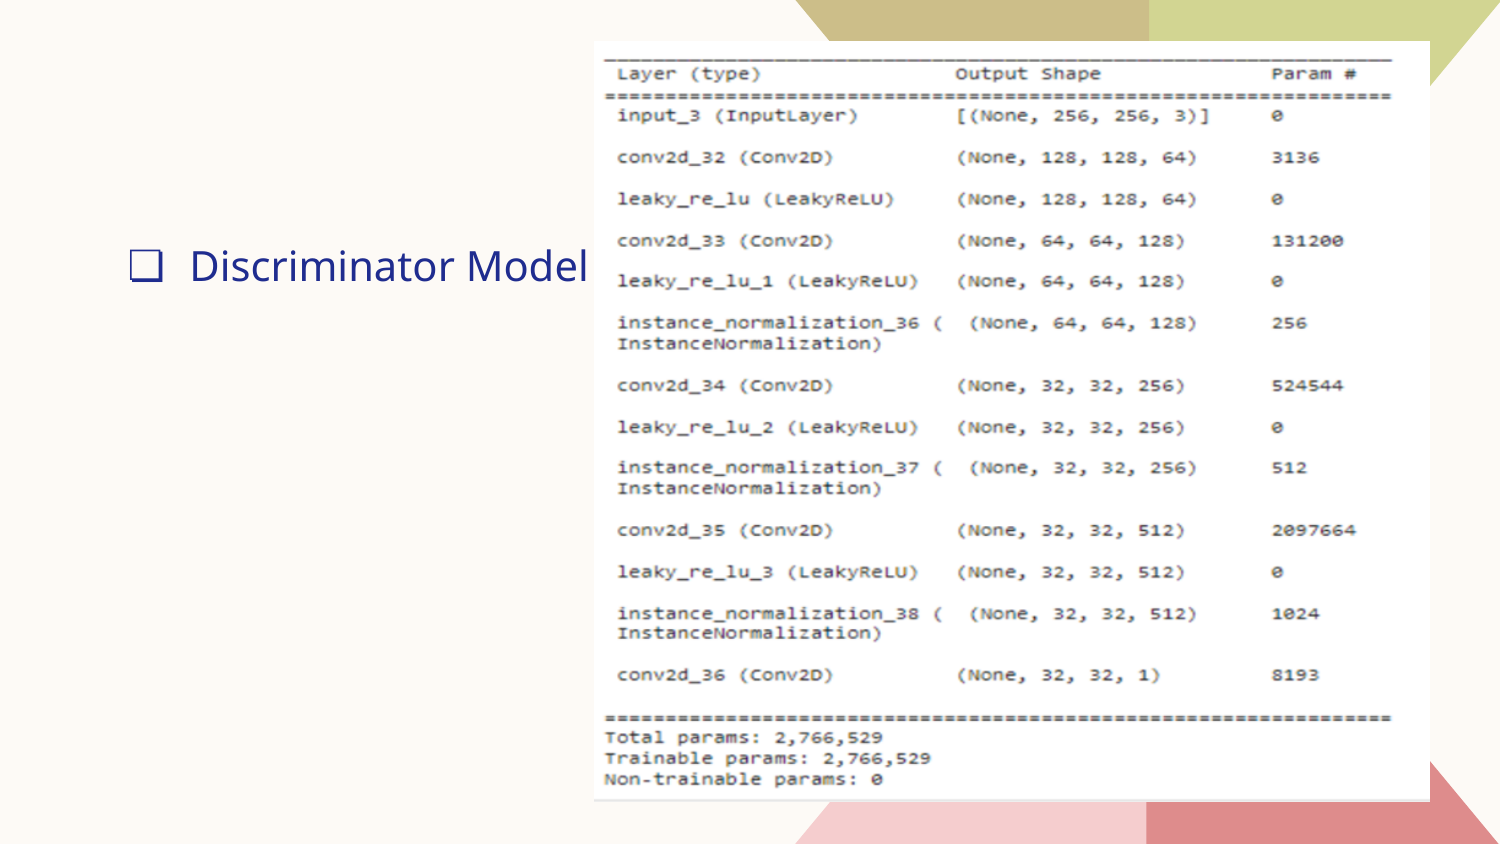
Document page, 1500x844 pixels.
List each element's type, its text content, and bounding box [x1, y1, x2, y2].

picture [594, 41, 1430, 803]
list Discriminator Model [103, 209, 589, 793]
